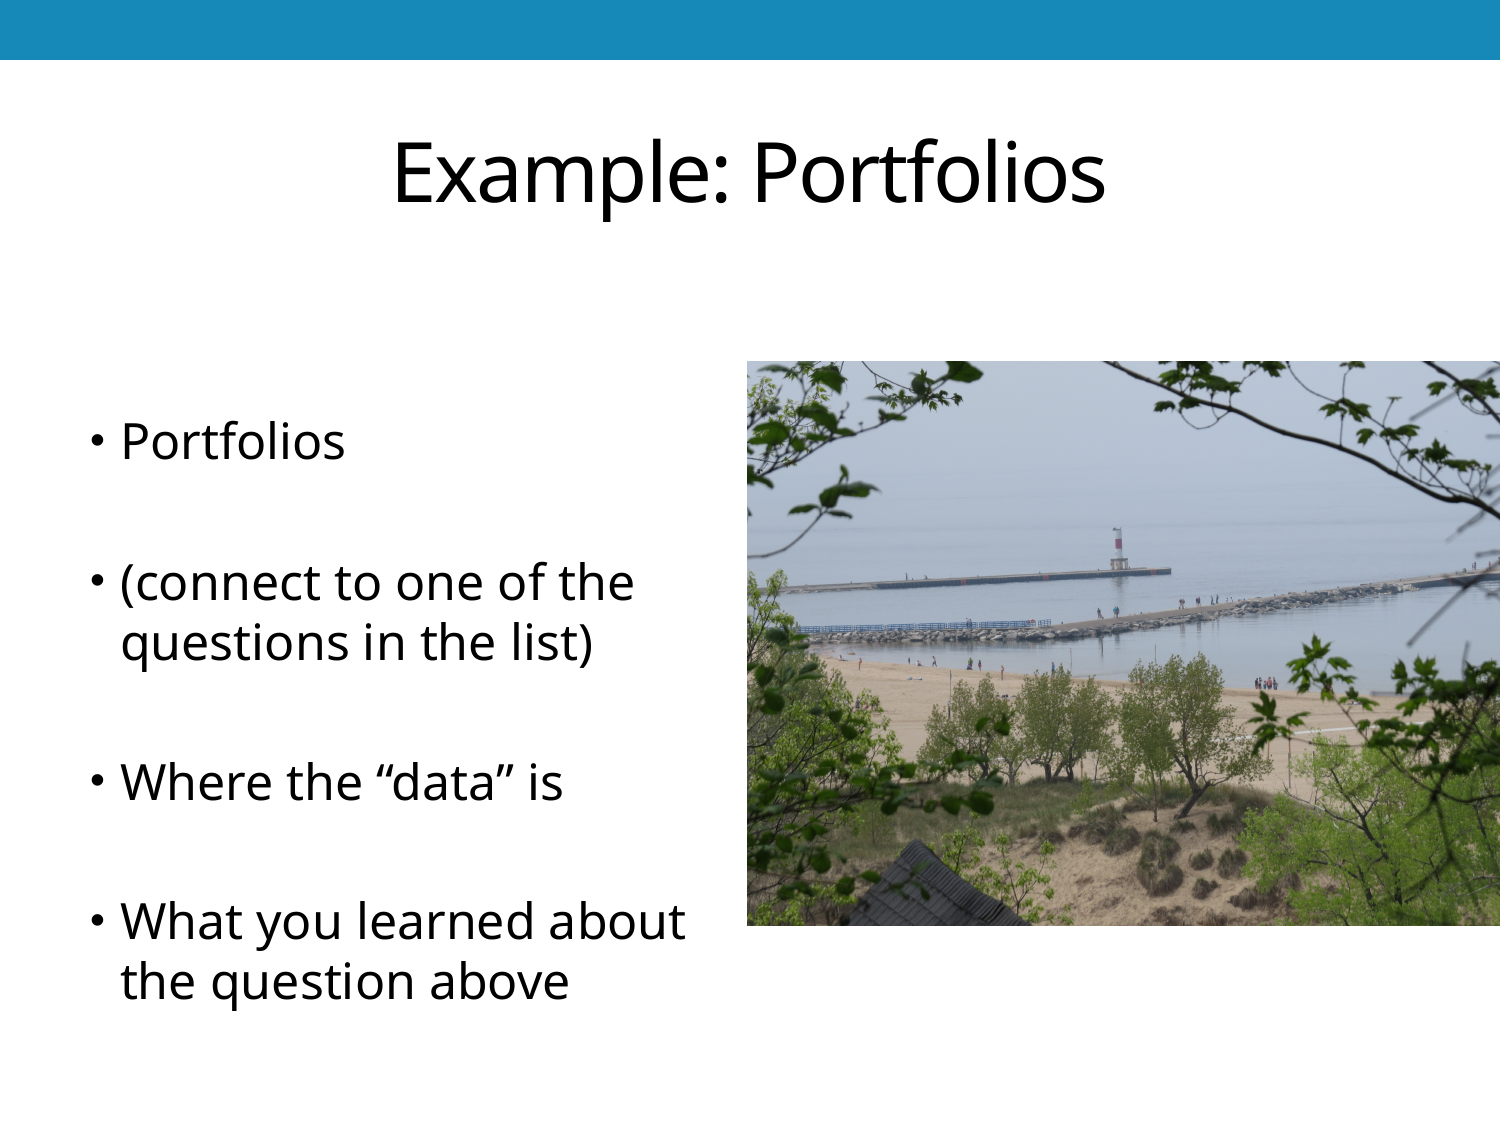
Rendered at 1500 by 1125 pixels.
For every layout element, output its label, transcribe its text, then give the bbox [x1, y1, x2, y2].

list Portfolios (connect to one of the questions in the list) Where the “data” is What you learned about the question above [75, 262, 748, 1063]
title Example: Portfolios [75, 87, 1425, 250]
picture [747, 361, 1500, 926]
